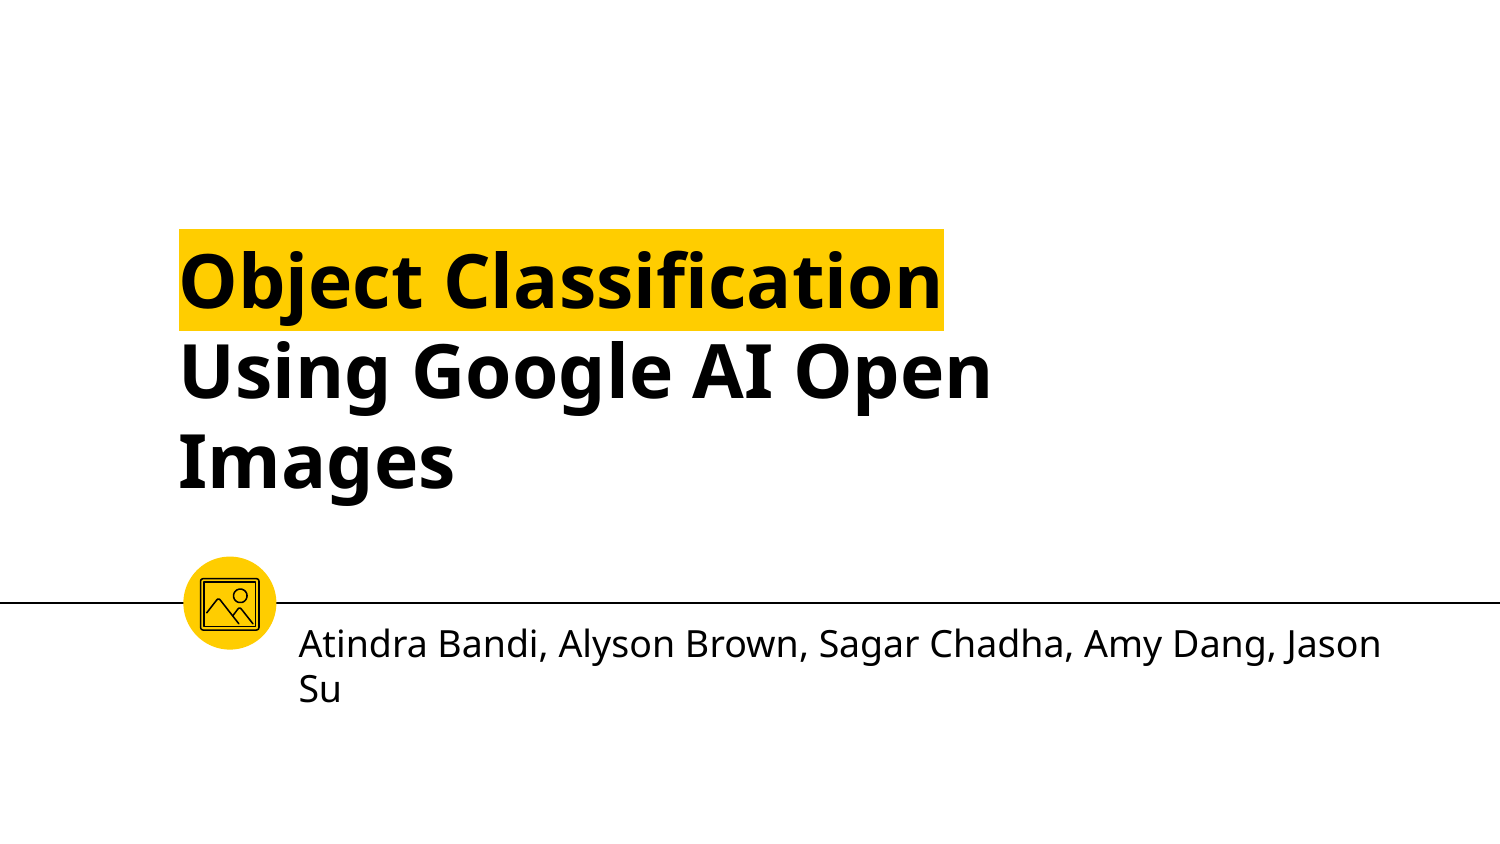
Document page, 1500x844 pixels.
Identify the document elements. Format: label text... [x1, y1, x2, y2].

title Object Classification Using Google AI Open Images [163, 328, 1176, 519]
text_box Atindra Bandi, Alyson Brown, Sagar Chadha, Amy Dang, Jason Su [283, 604, 1443, 757]
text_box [200, 578, 260, 631]
